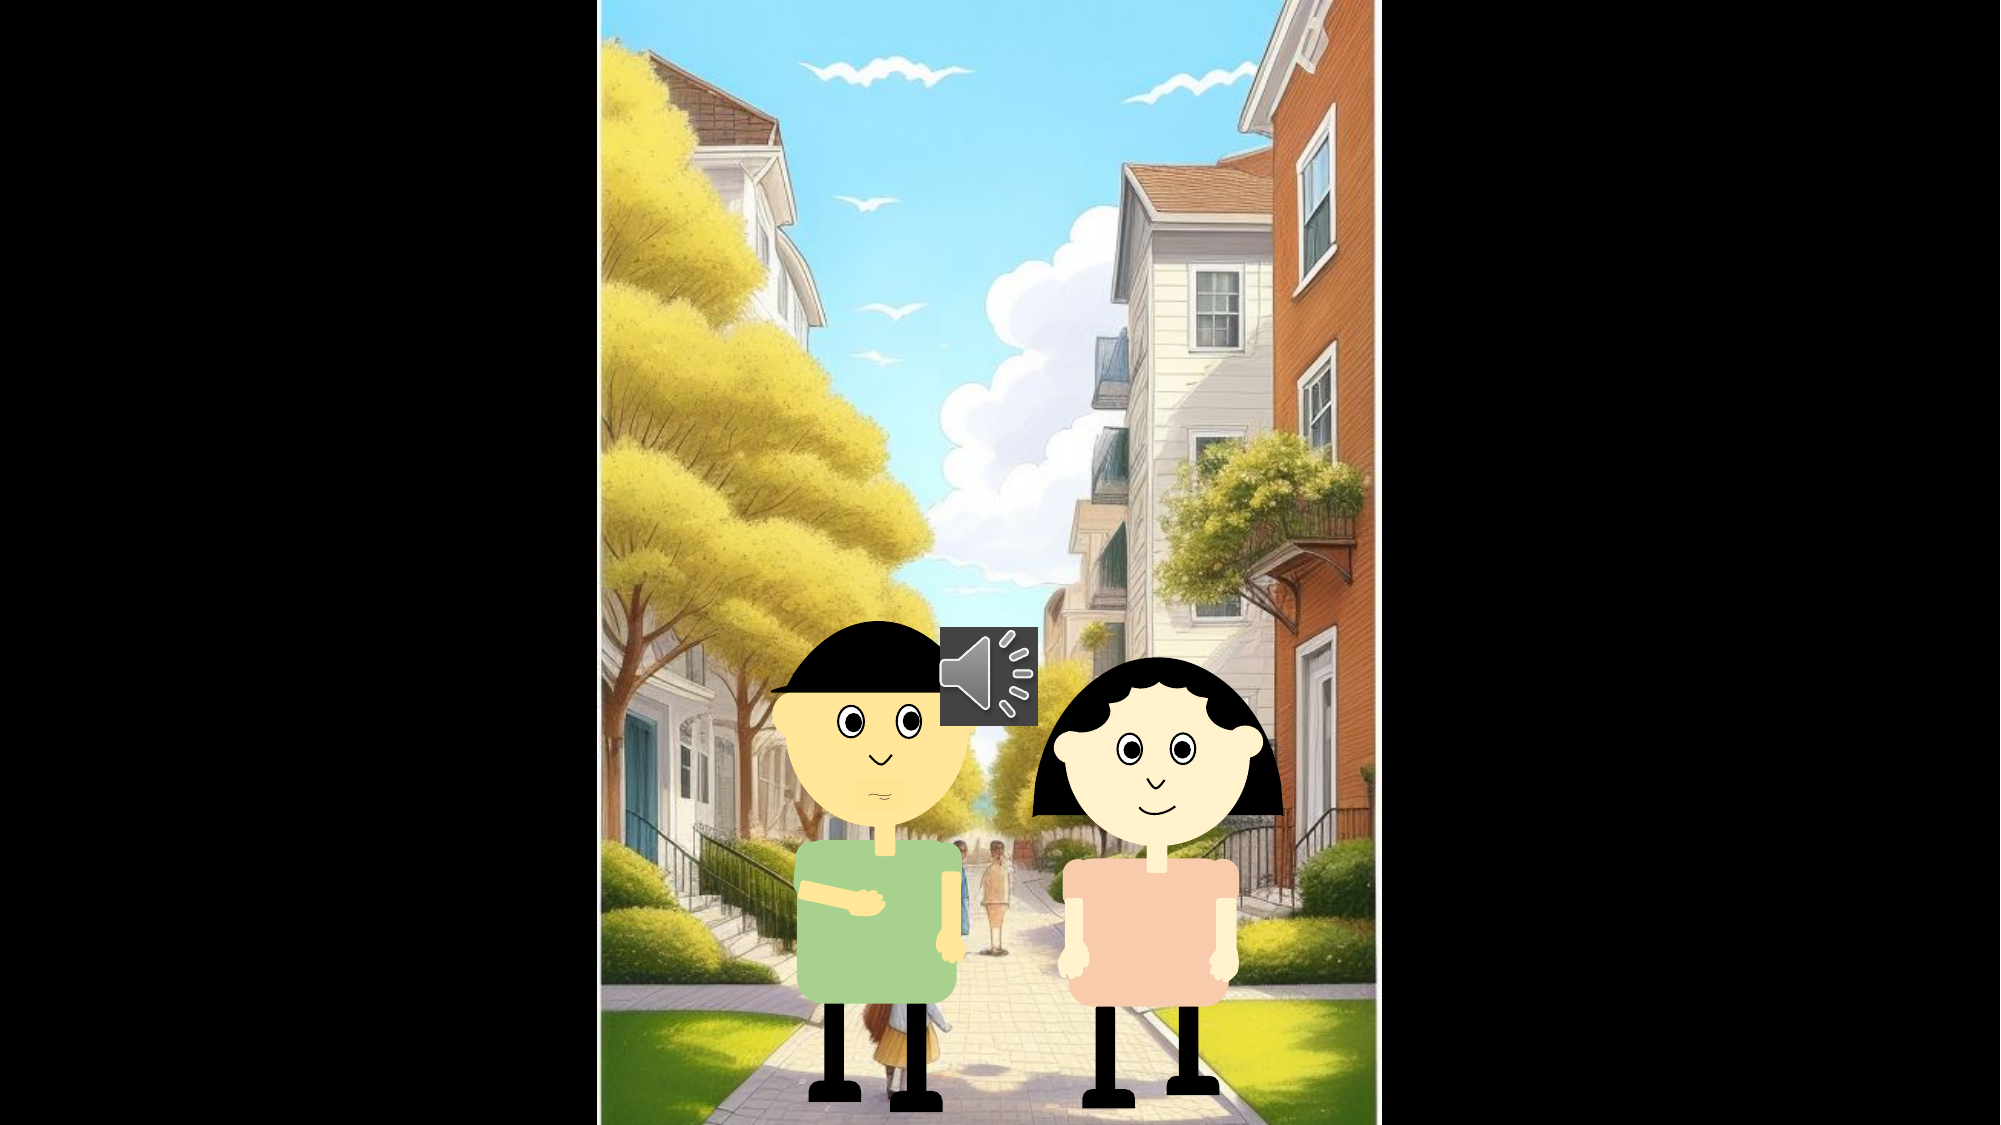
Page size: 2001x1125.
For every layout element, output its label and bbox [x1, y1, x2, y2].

text_box [1033, 657, 1283, 1108]
picture [597, 0, 1382, 1125]
text_box [771, 622, 983, 1112]
text_box [854, 779, 905, 810]
